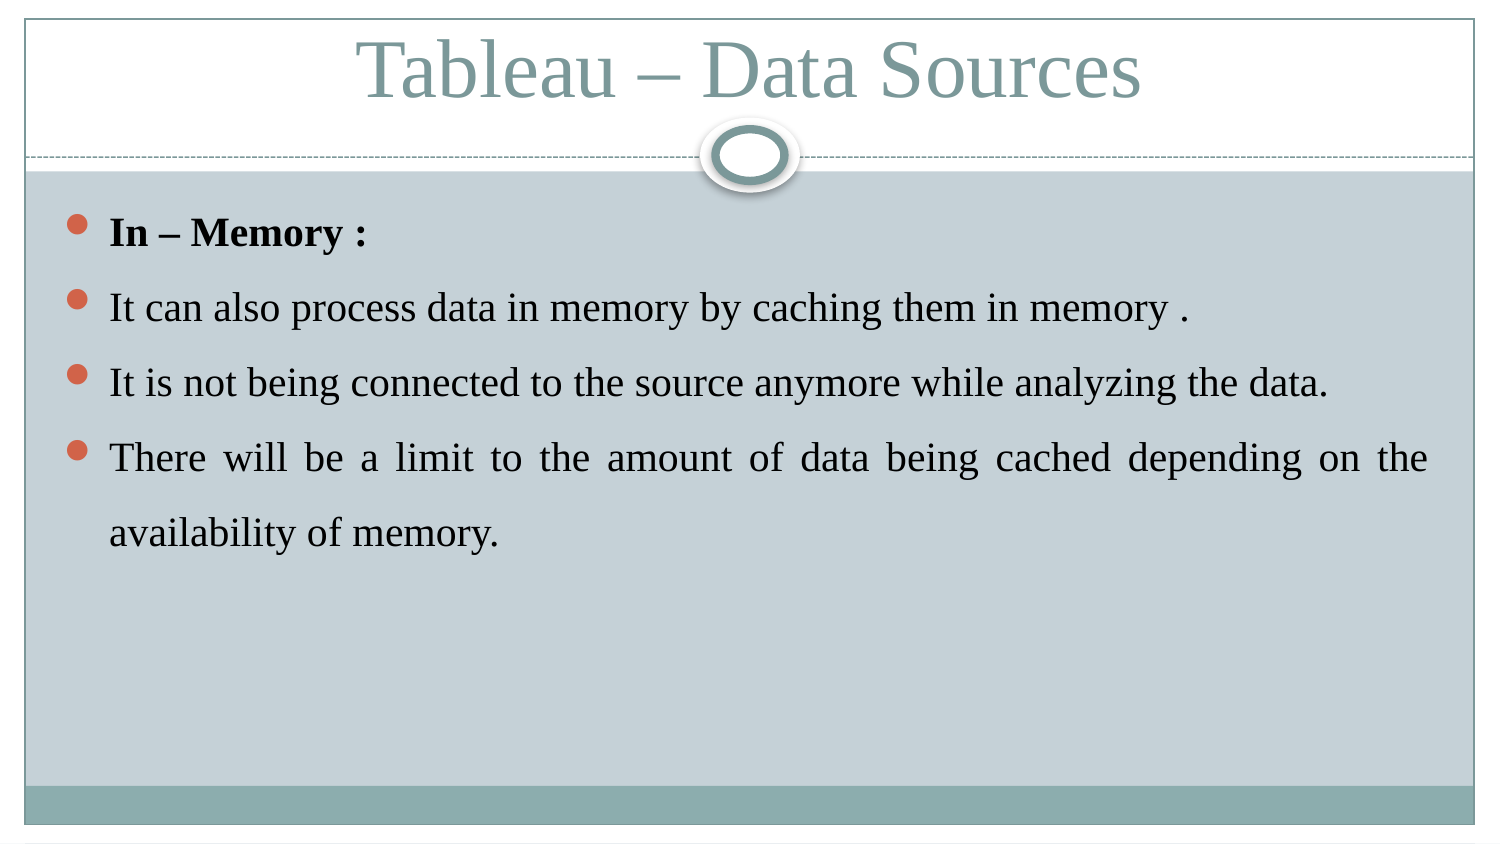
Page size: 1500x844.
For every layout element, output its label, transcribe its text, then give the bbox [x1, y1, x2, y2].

title Tableau – Data Sources [49, 28, 1450, 122]
list In – Memory : It can also process data in memory by caching them in memory . It is not being connected to the source anymore while analyzing the data. There will be a limit to the amount of data being cached depending on the availability of memory. [49, 171, 1445, 751]
